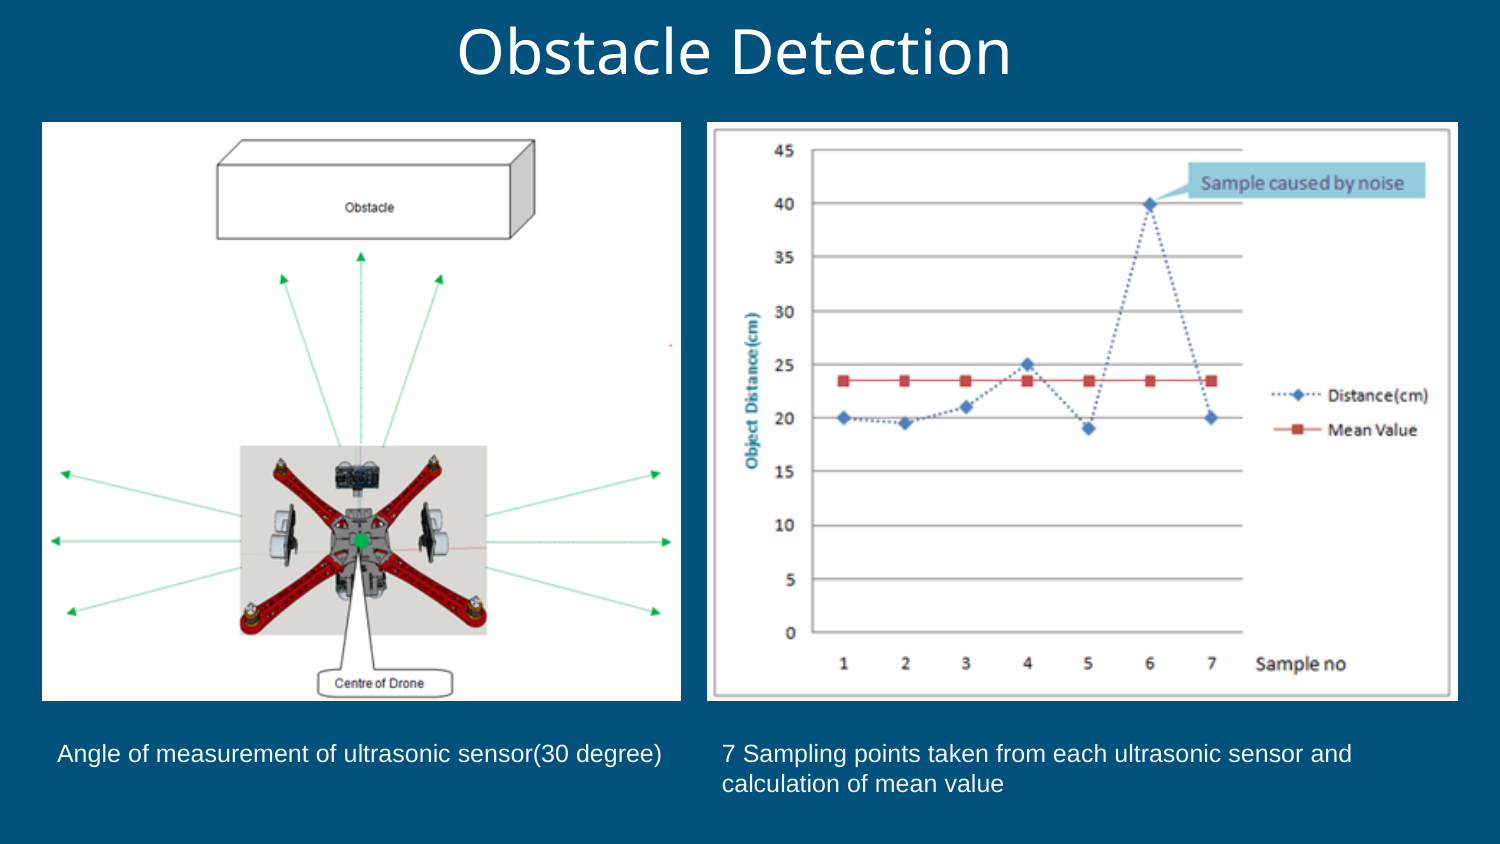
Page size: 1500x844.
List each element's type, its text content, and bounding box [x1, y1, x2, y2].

text_box 7 Sampling points taken from each ultrasonic sensor and calculation of mean value [706, 722, 1467, 792]
picture [708, 123, 1457, 700]
title Obstacle Detection [441, 18, 1055, 102]
picture [43, 123, 680, 700]
text_box Angle of measurement of ultrasonic sensor(30 degree) [42, 722, 681, 792]
